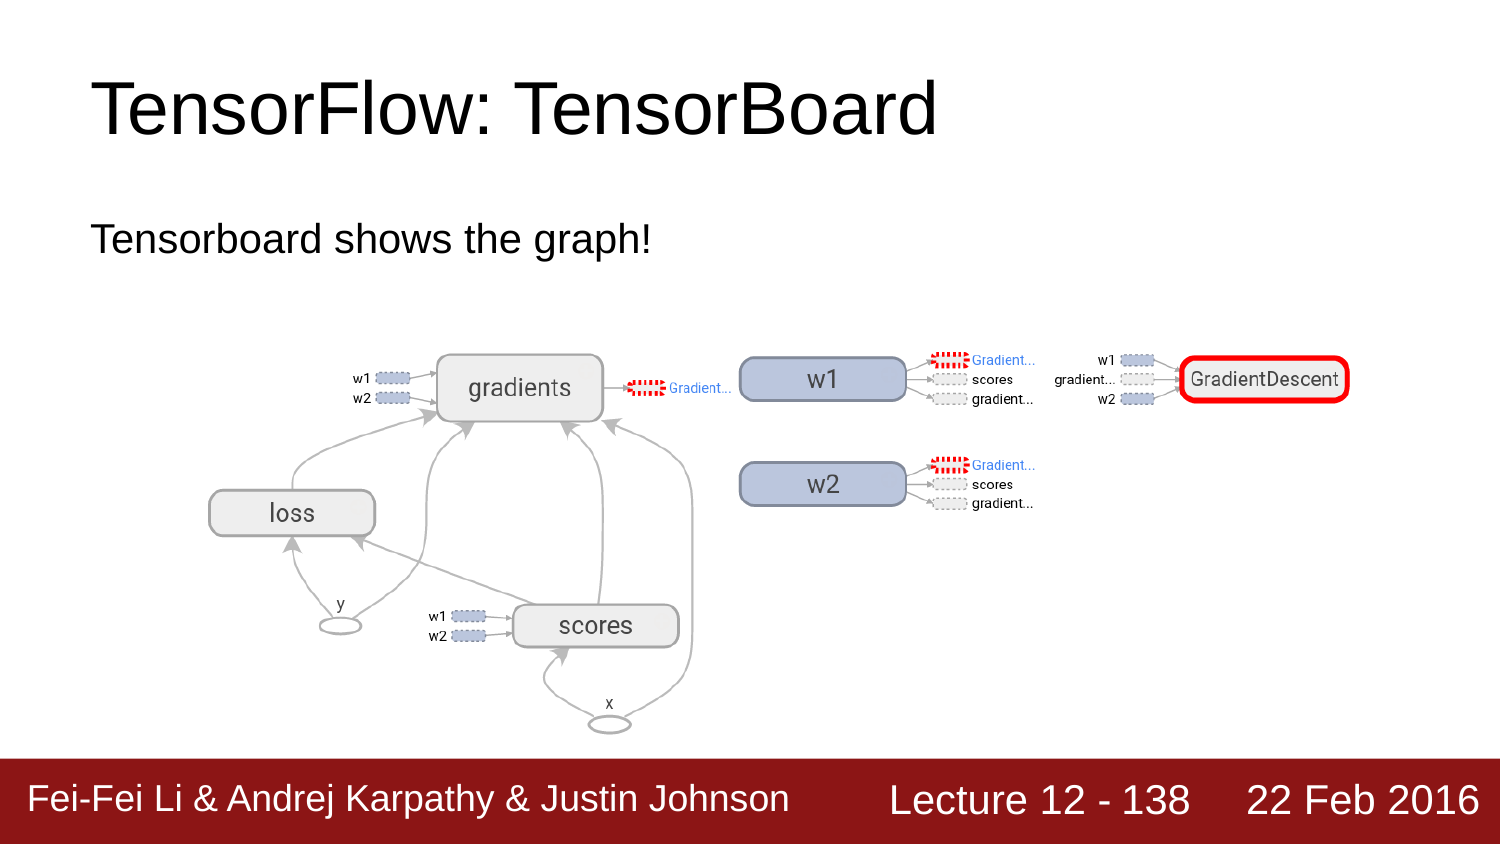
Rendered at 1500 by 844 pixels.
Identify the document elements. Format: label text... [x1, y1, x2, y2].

picture [137, 277, 1363, 751]
list Tensorboard shows the graph! [75, 196, 722, 750]
slide_number 138 [1067, 765, 1206, 830]
title TensorFlow: TensorBoard [75, 33, 1425, 175]
